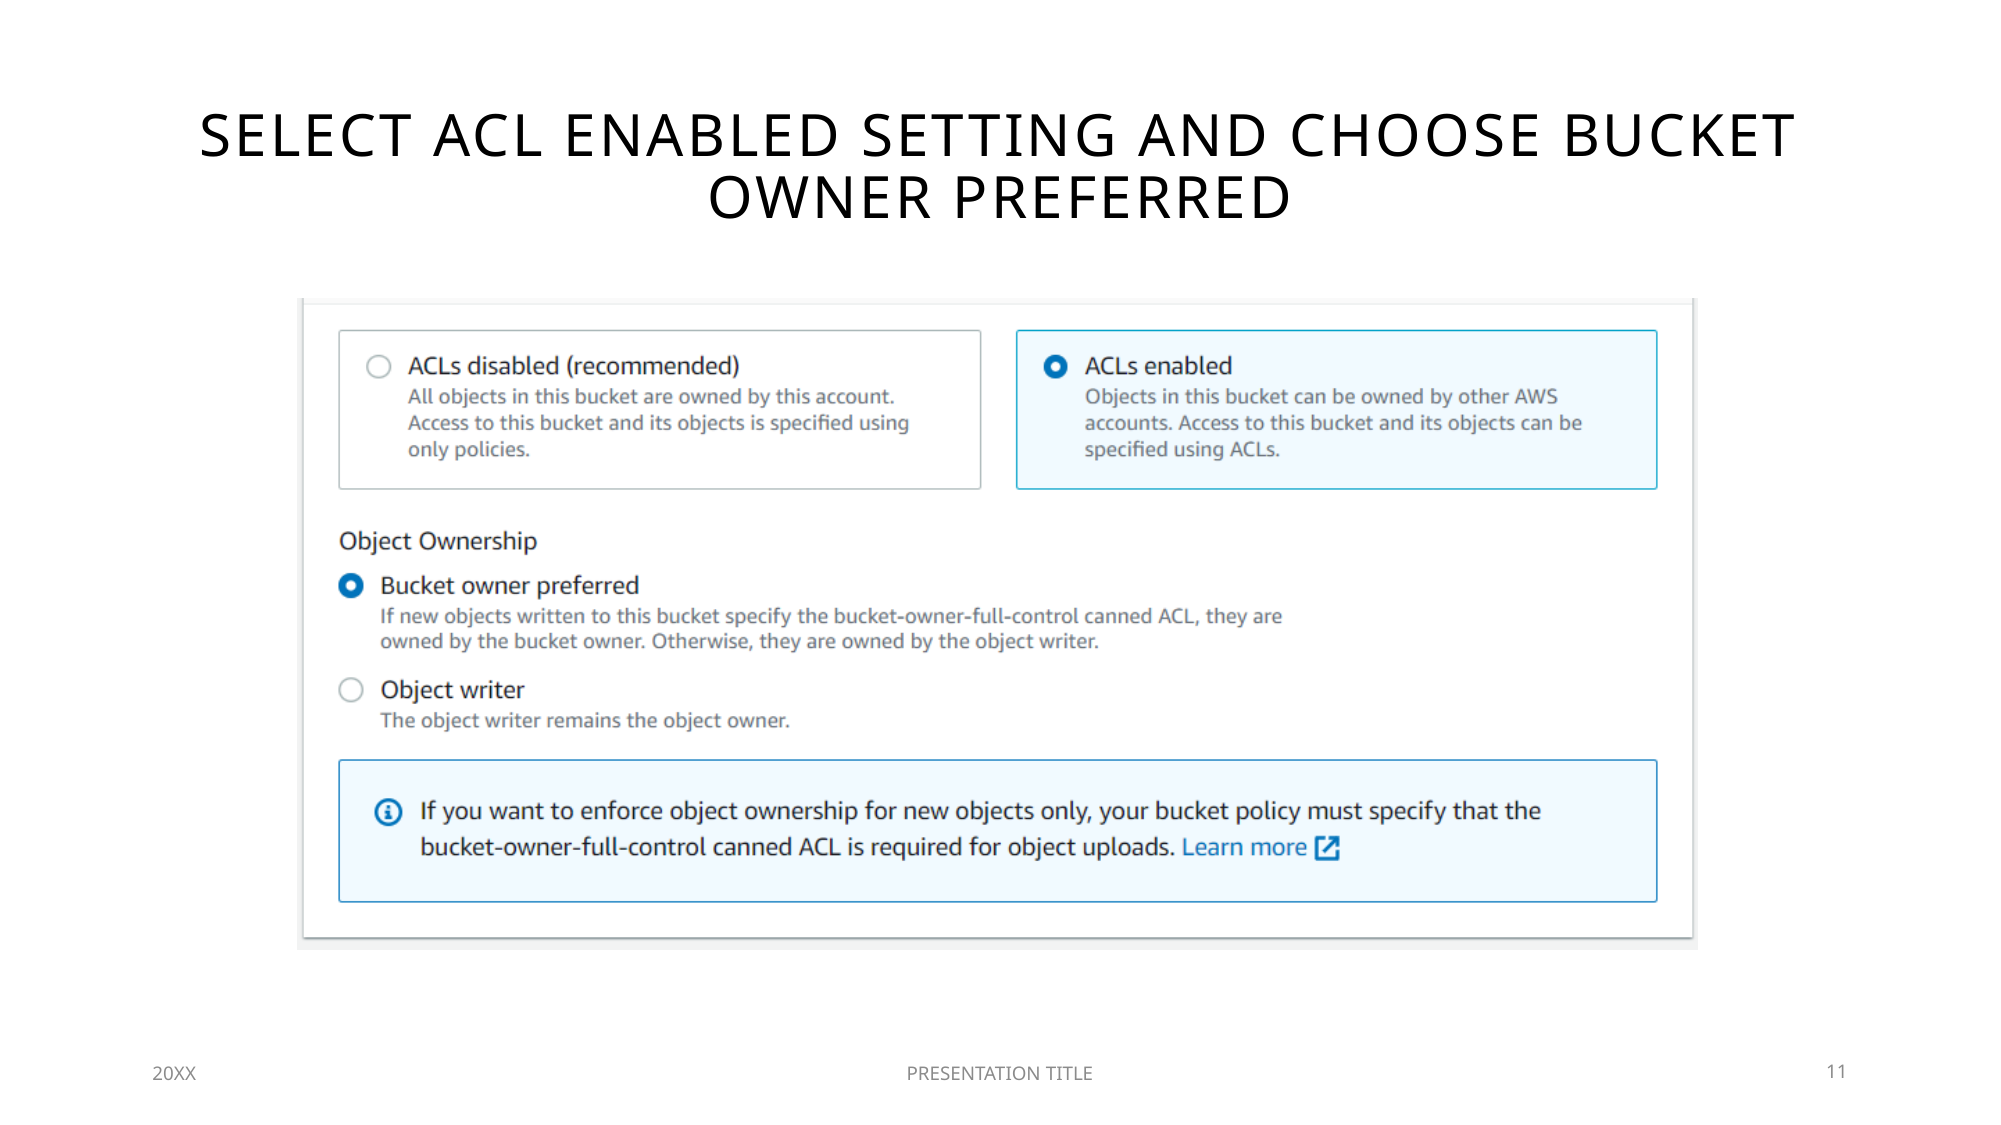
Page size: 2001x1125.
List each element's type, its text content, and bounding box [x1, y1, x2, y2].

slide_number 20XX [137, 1042, 588, 1103]
footer PRESENTATION TITLE [662, 1042, 1338, 1103]
slide_number 11 [1412, 1042, 1863, 1103]
picture [297, 298, 1698, 950]
title select acl enabled setting and choose bucket owner preferred [137, 59, 1863, 278]
